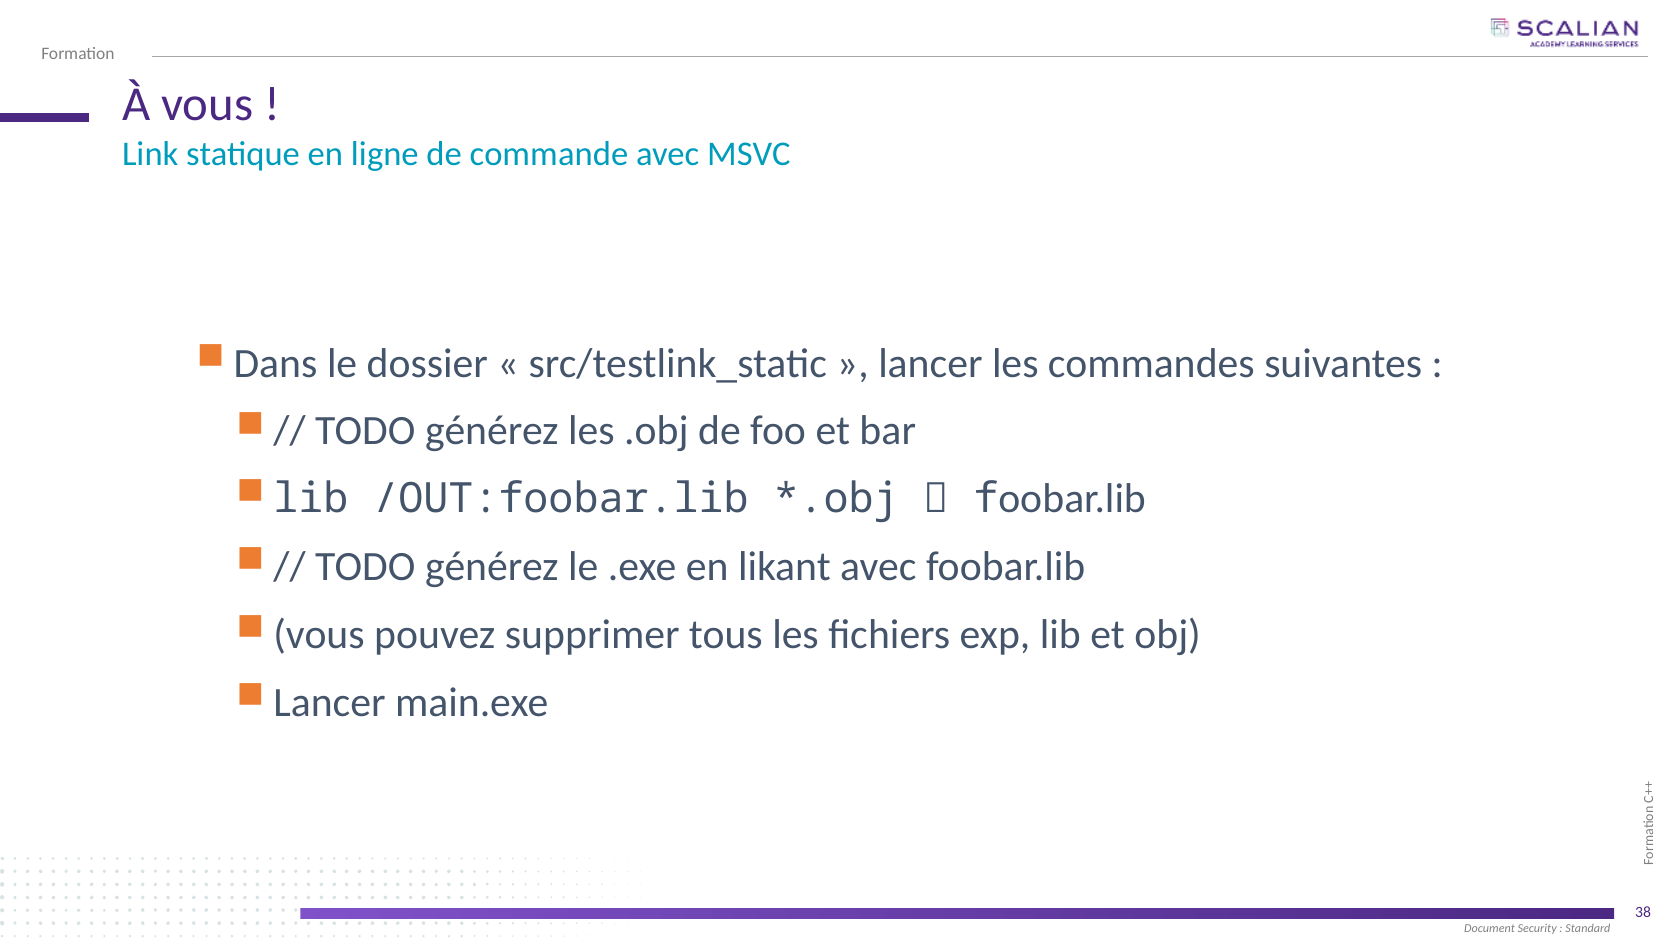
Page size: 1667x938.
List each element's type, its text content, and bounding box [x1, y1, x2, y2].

list Link statique en ligne de commande avec MSVC [107, 128, 1111, 182]
text_box Dans le dossier « src/testlink_static », lancer les commandes suivantes : // TODO générez les .obj de foo et bar lib /OUT:foobar.lib *.obj  foobar.lib // TODO générez le .exe en likant avec foobar.lib (vous pouvez supprimer tous les fichiers exp, lib et obj) Lancer main.exe [179, 326, 1667, 801]
text_box À vous ! [107, 71, 1315, 116]
picture [1482, 8, 1648, 56]
